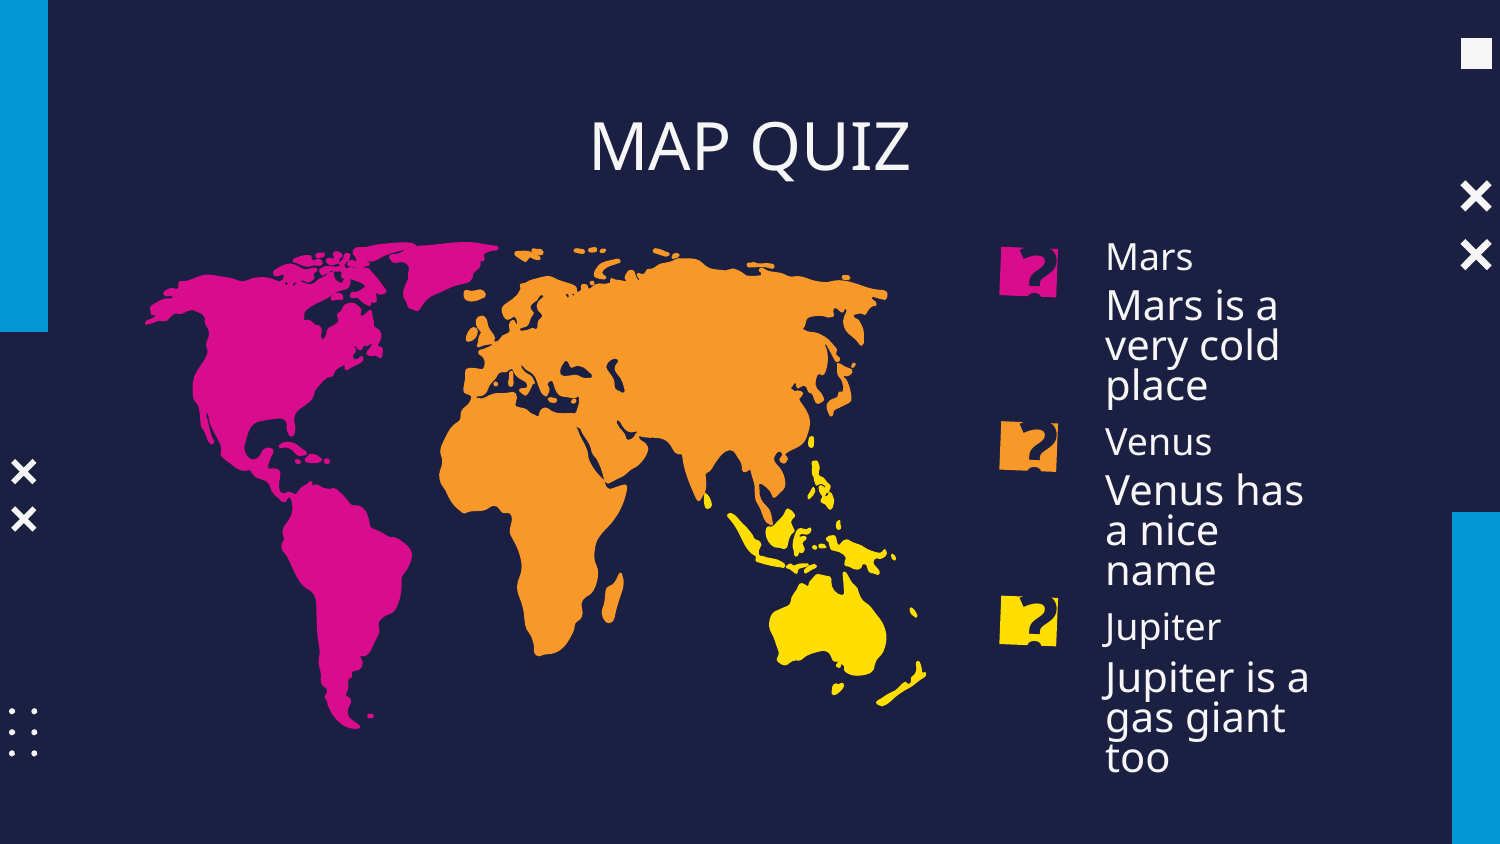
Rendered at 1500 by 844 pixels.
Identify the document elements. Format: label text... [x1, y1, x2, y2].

text_box ? [1002, 242, 1062, 303]
subtitle Jupiter is a gas giant too [1090, 645, 1336, 729]
title MAP QUIZ [116, 88, 1383, 183]
subtitle Jupiter [1090, 596, 1336, 645]
text_box ? [1002, 416, 1062, 477]
text_box ? [1002, 590, 1062, 652]
text_box [999, 595, 1004, 645]
text_box [999, 421, 1004, 470]
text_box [144, 241, 927, 730]
subtitle Mars is a very cold place [1090, 273, 1336, 357]
text_box [999, 246, 1004, 296]
subtitle Venus [1090, 411, 1336, 458]
subtitle Venus has a nice name [1090, 458, 1336, 543]
subtitle Mars [1090, 226, 1336, 273]
